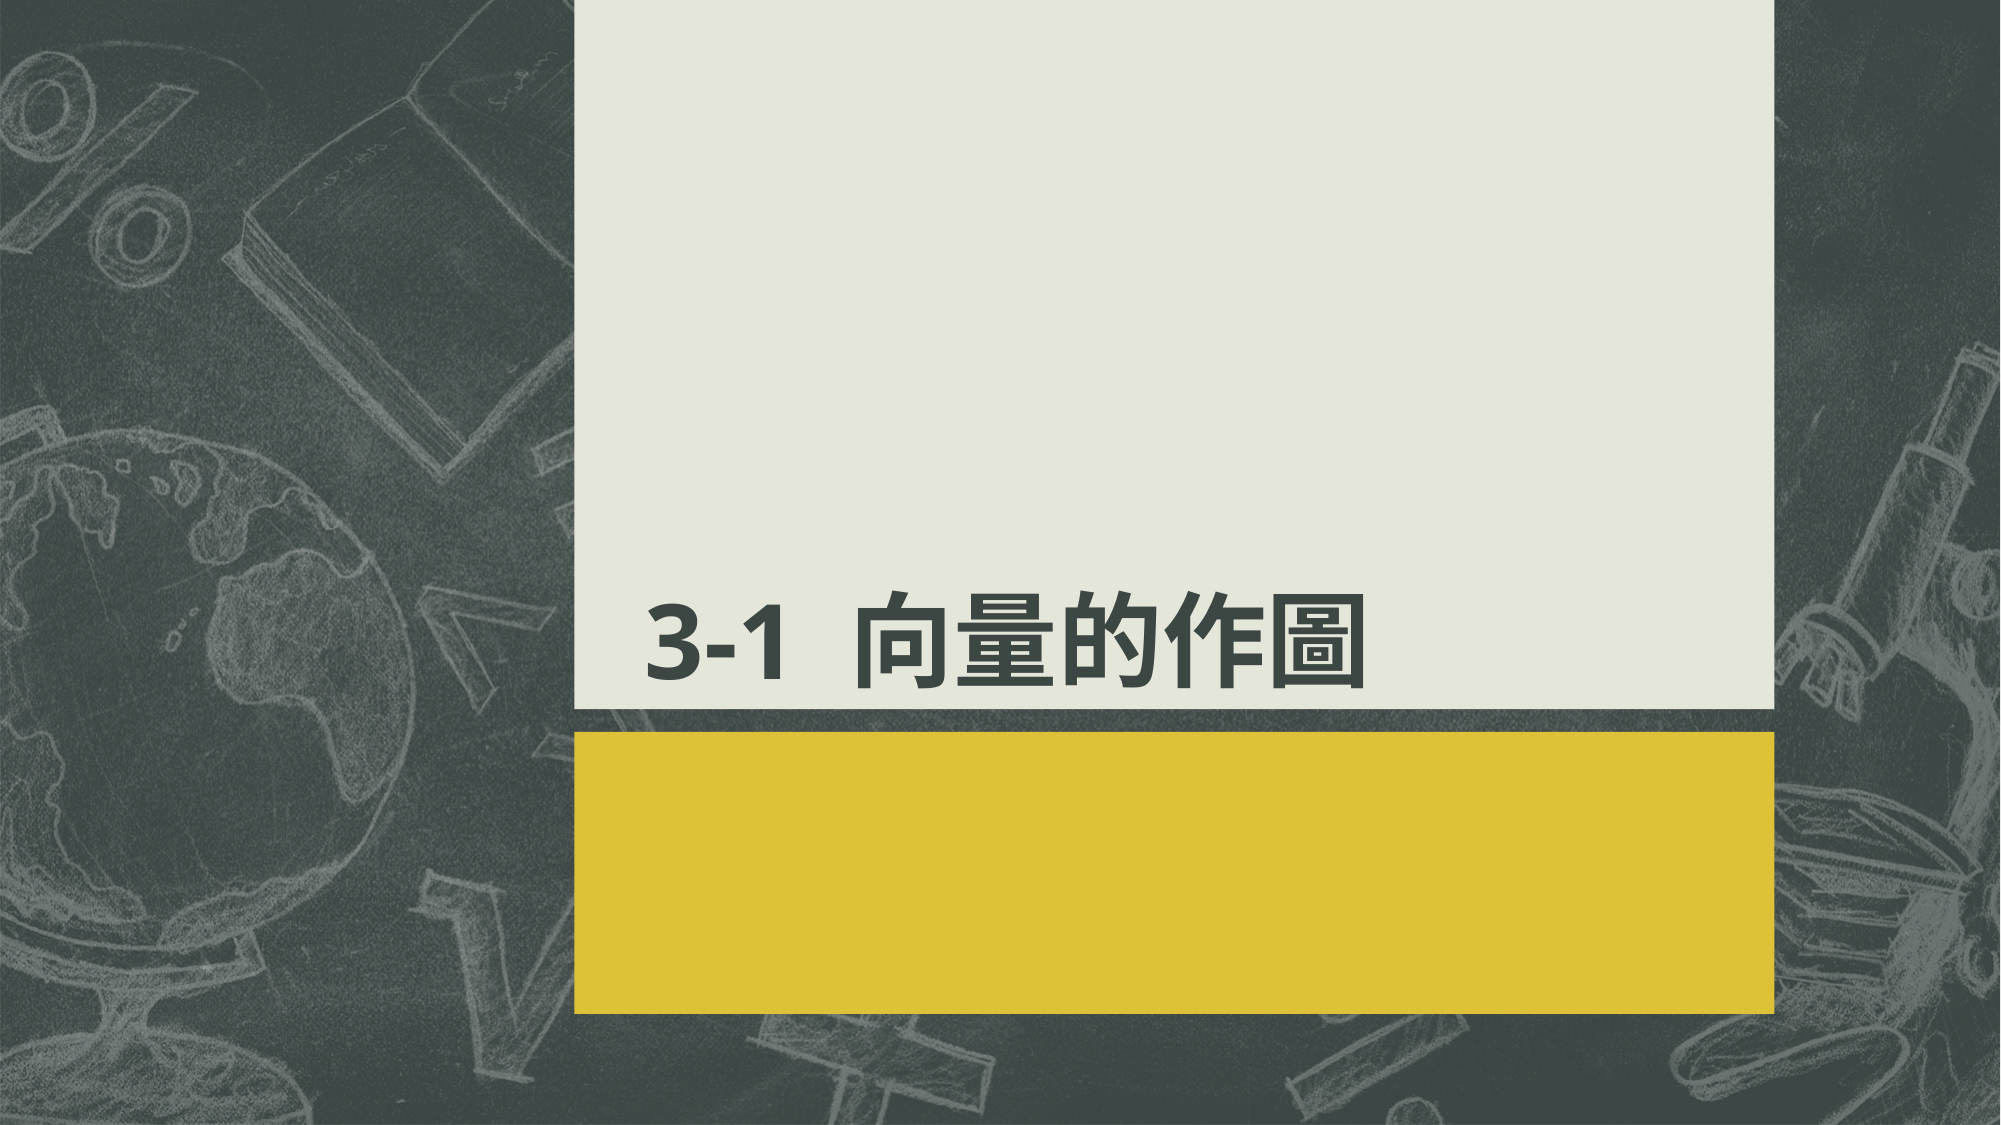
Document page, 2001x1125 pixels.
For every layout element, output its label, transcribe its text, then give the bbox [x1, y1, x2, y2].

picture [0, 0, 2001, 1125]
title 3-1 向量的作圖 [629, 108, 1712, 710]
